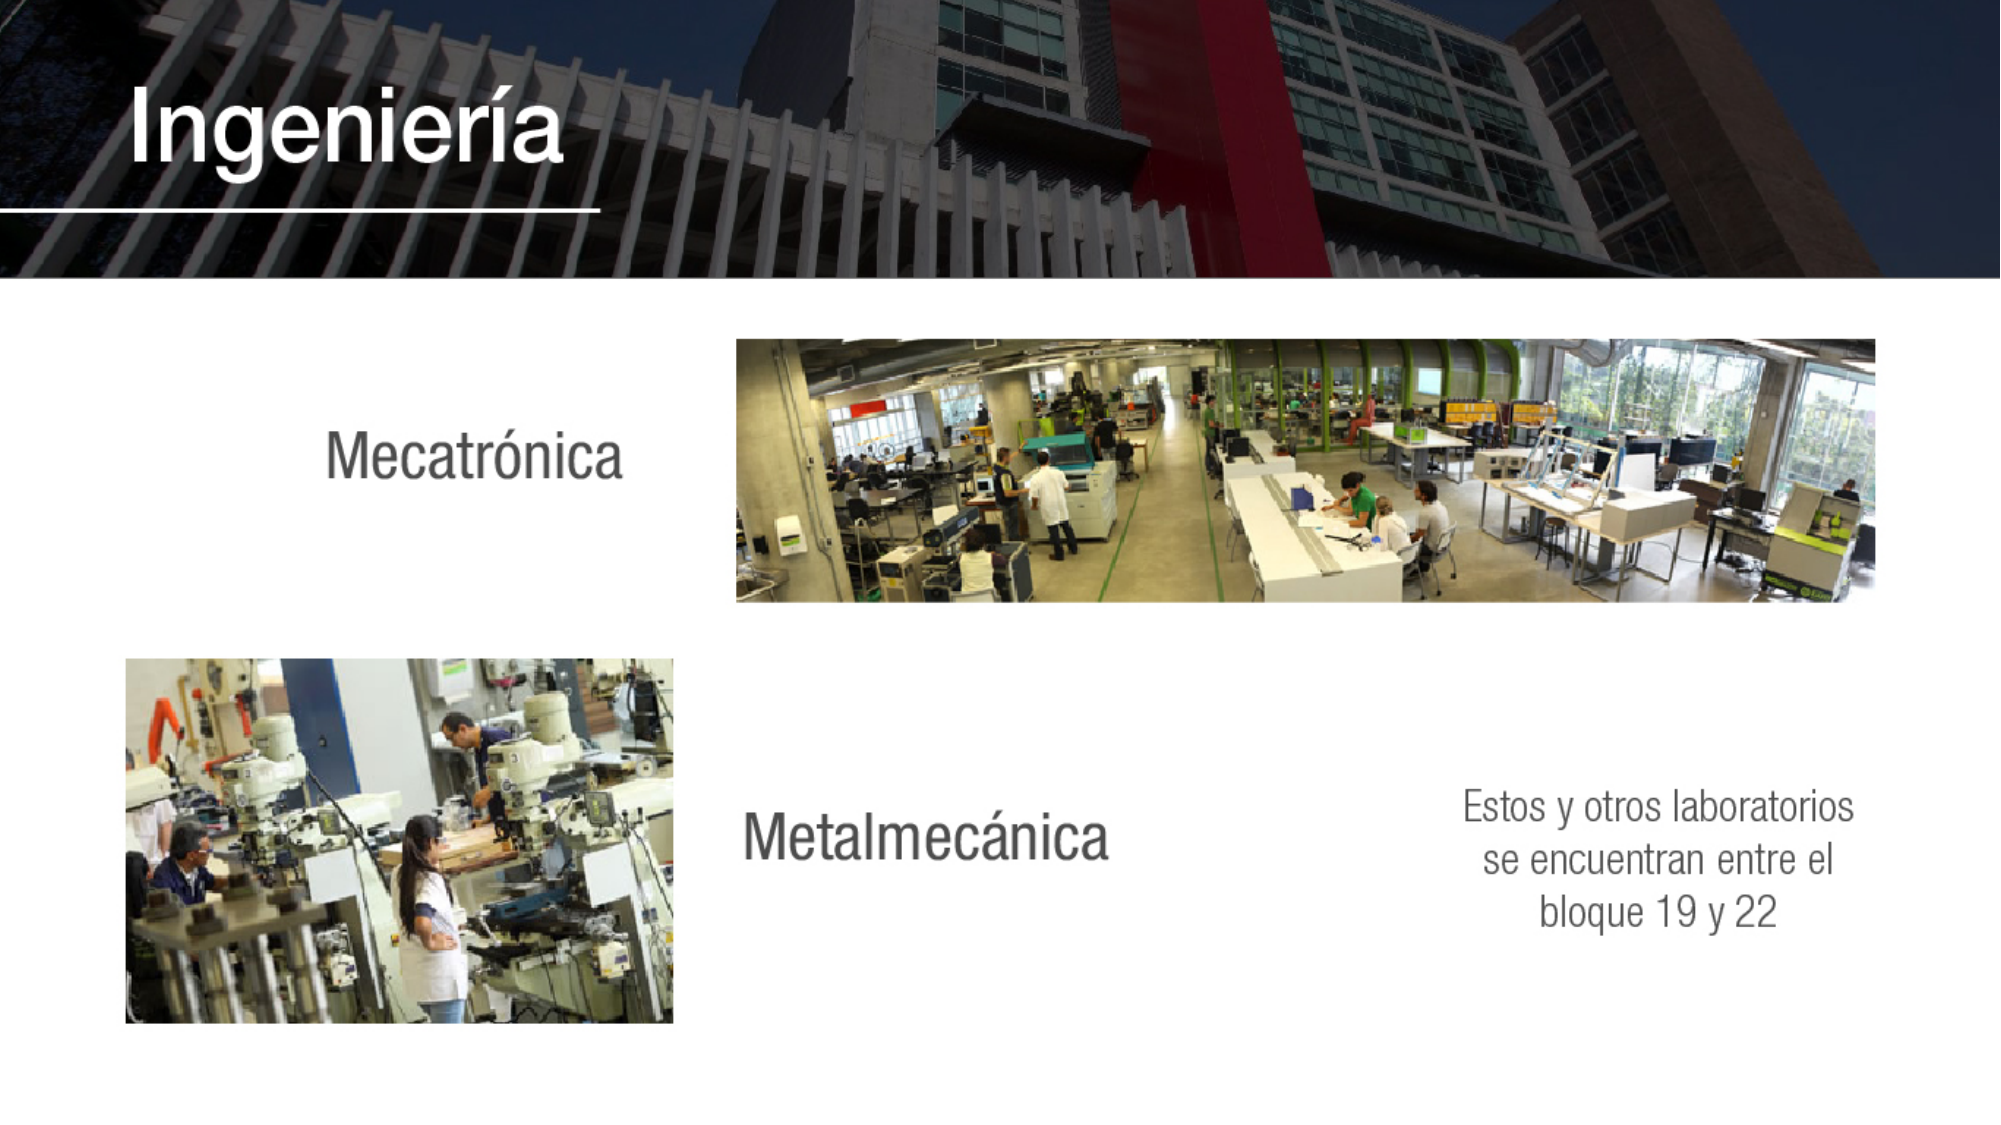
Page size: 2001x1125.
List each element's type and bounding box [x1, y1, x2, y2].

list [0, 0, 2000, 1125]
